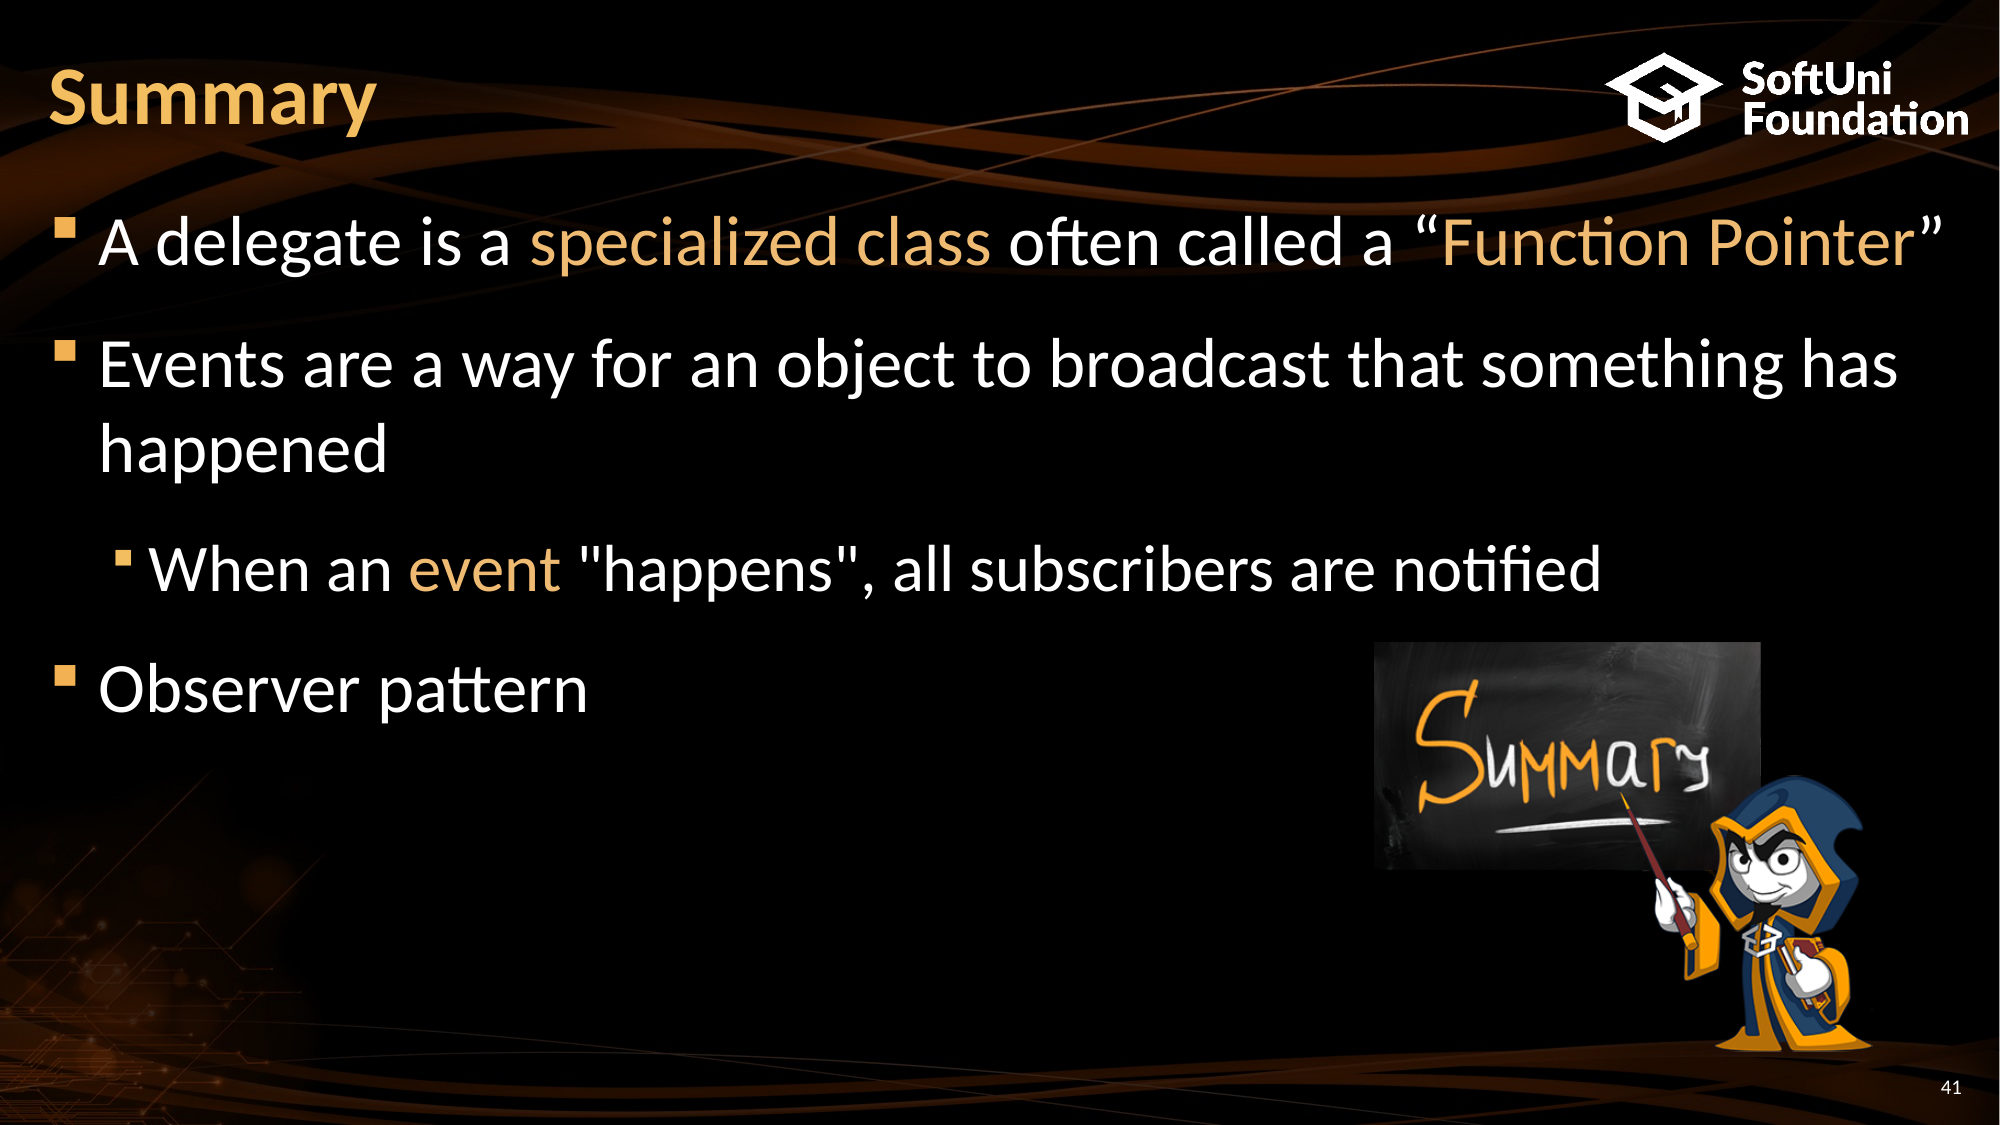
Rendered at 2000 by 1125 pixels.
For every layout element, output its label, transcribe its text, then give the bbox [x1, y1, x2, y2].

title Summary [30, 6, 1602, 189]
picture [0, 0, 2000, 1125]
list A delegate is a specialized class often called a “Function Pointer” Events are a way for an object to broadcast that something has happened When an event "happens", all subscribers are notified Observer pattern [31, 188, 1968, 1103]
